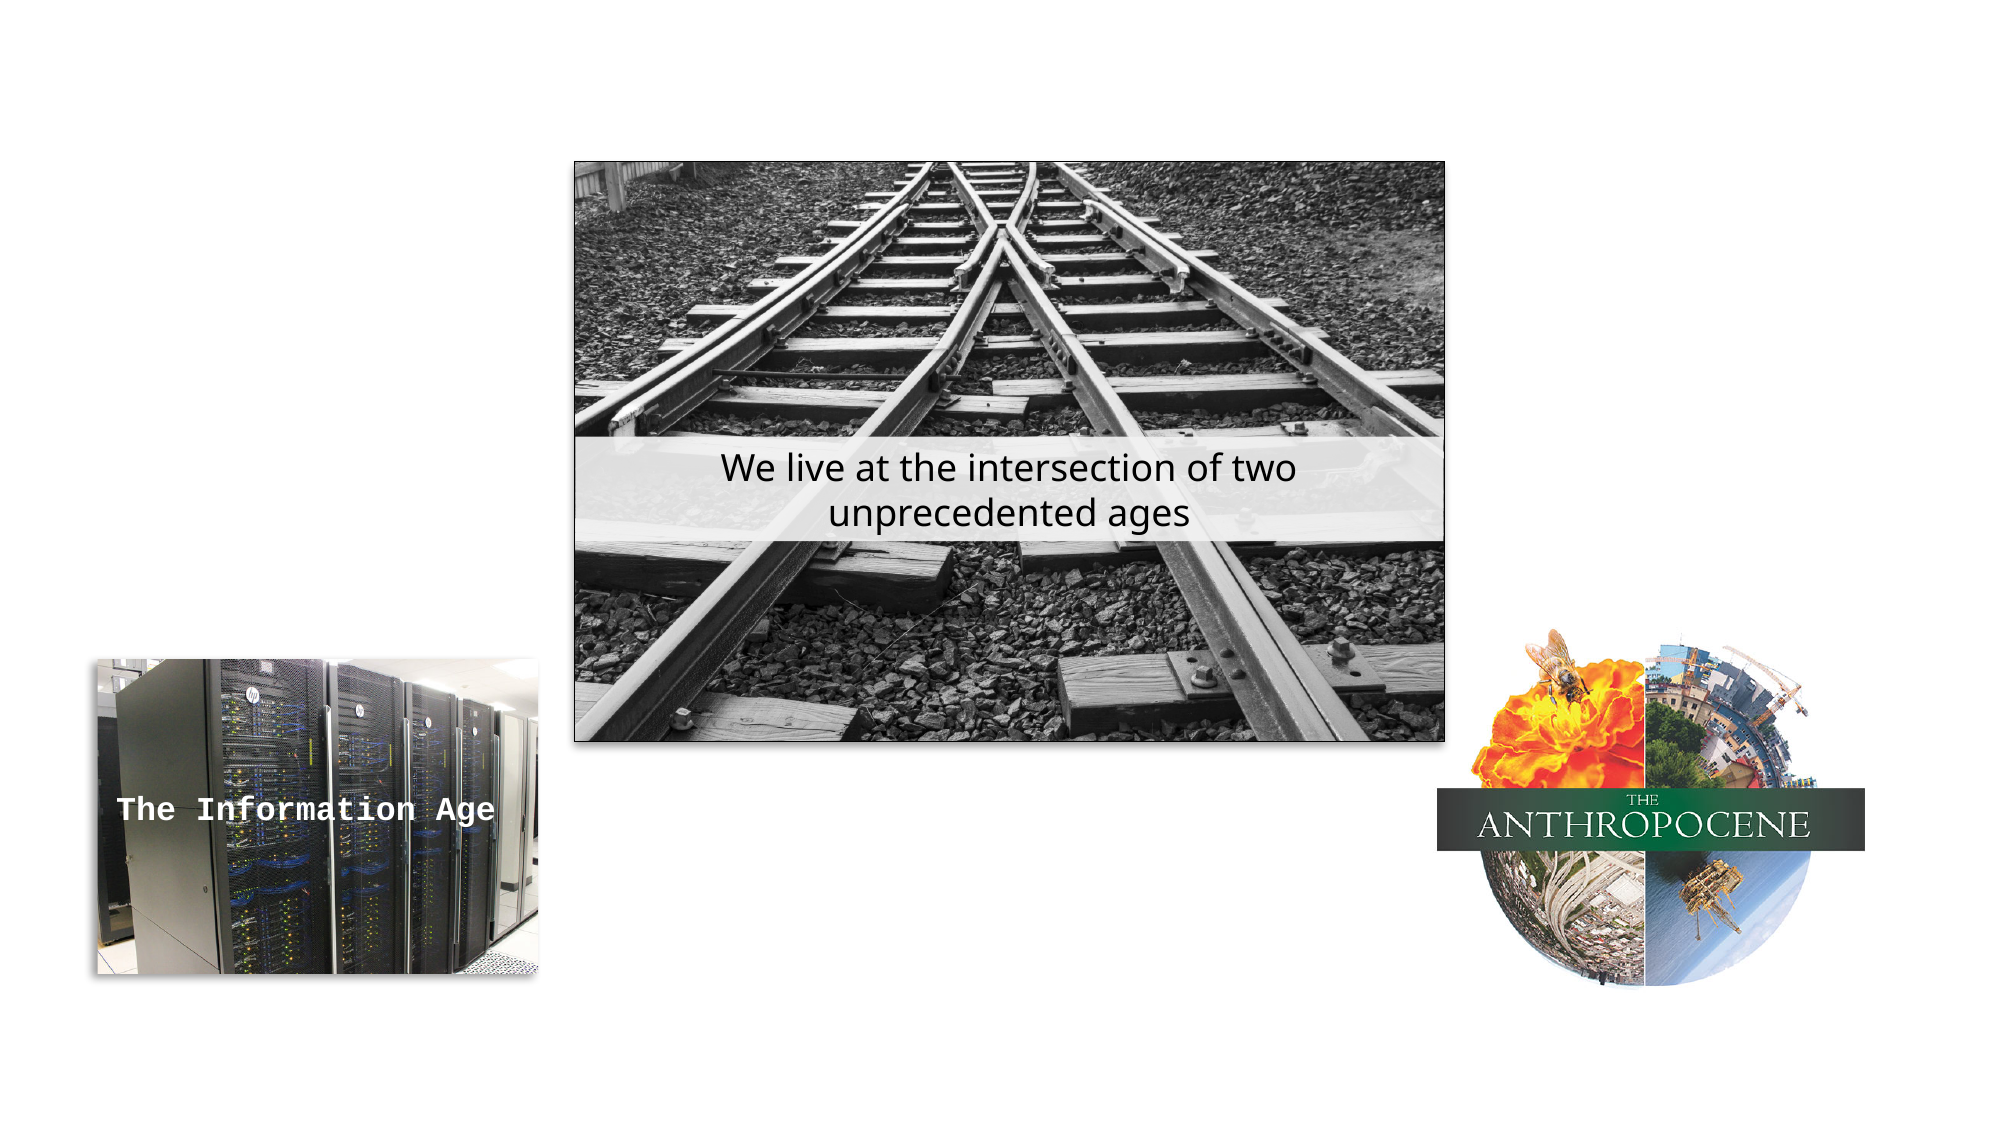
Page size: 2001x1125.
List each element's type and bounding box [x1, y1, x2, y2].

picture [574, 161, 1881, 993]
picture [97, 659, 539, 974]
